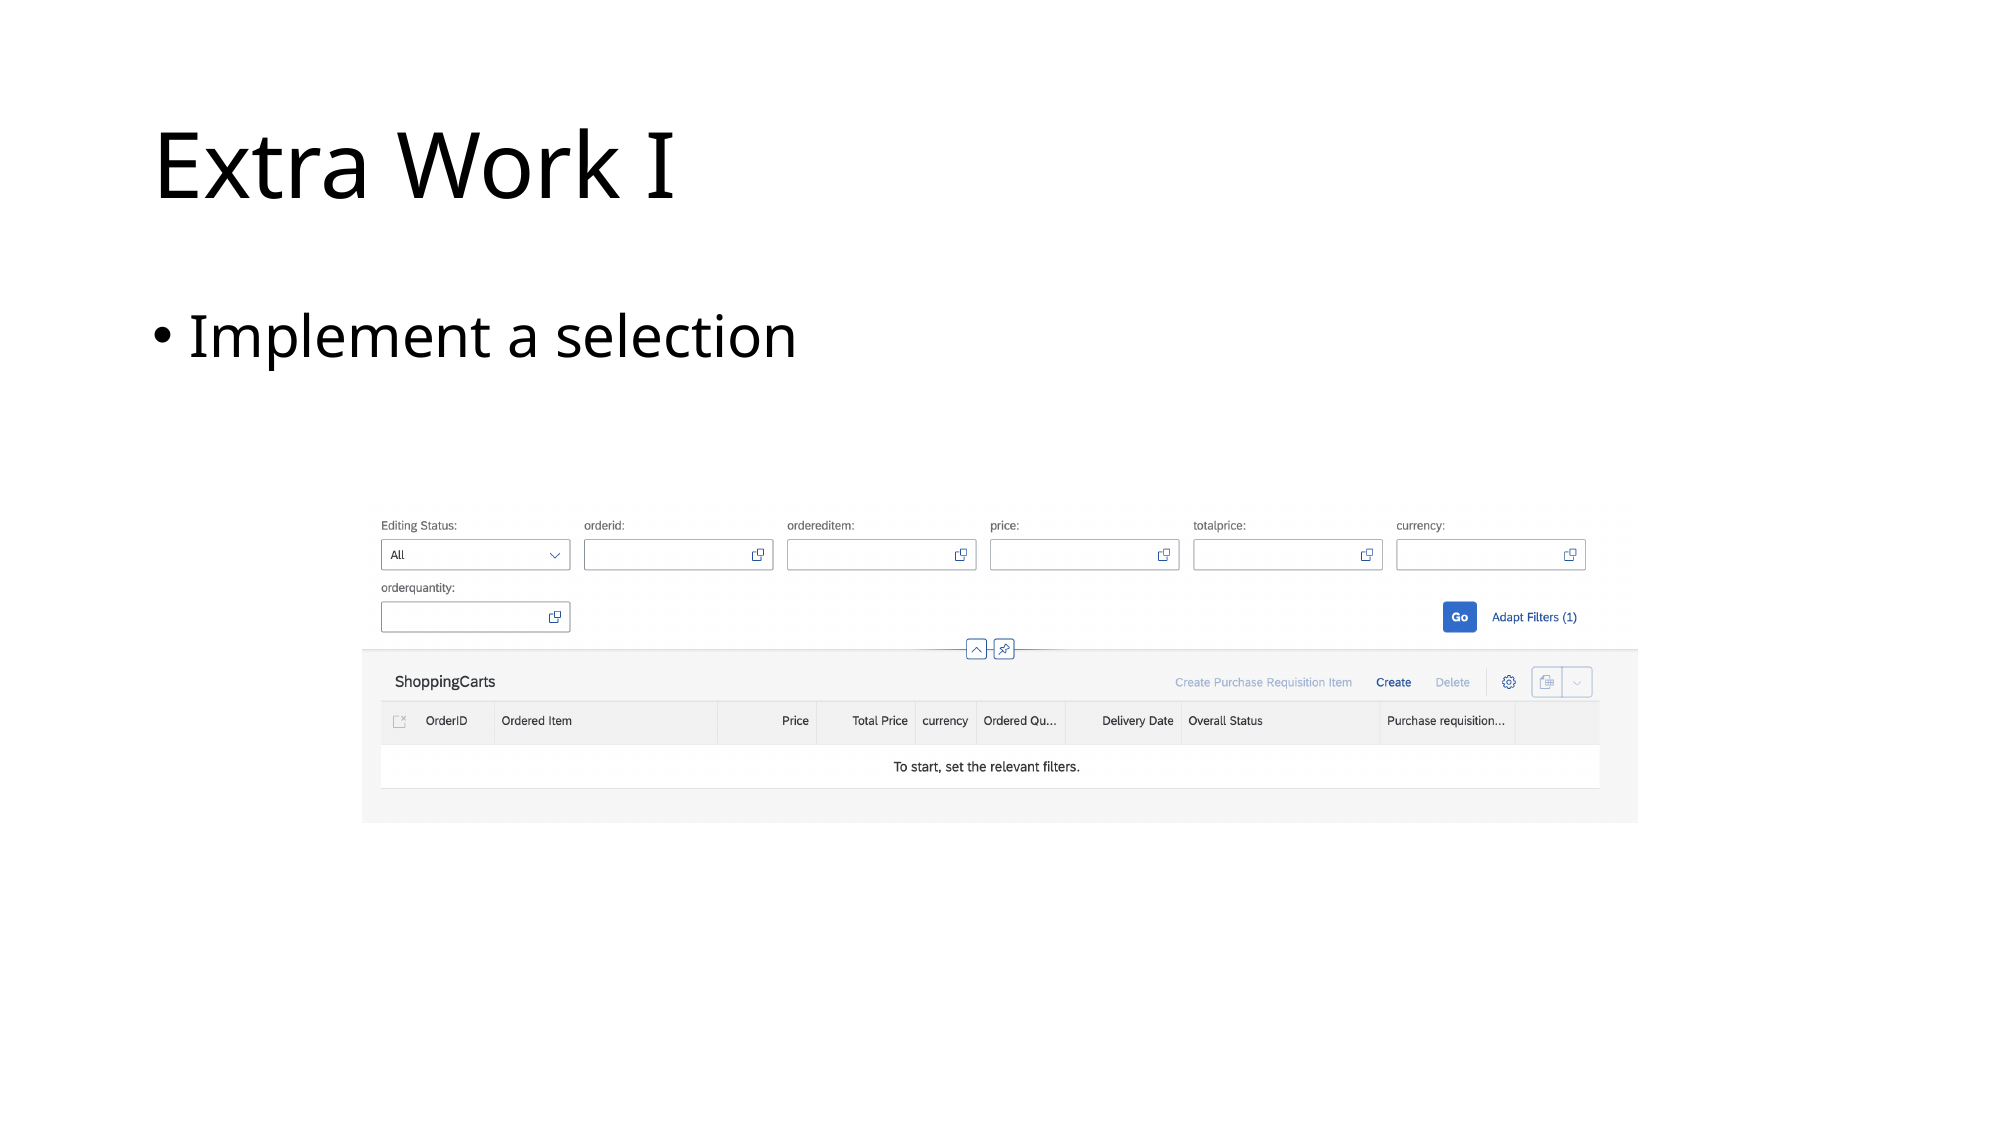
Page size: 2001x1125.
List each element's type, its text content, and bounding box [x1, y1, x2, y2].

list Implement a selection [137, 299, 1863, 1014]
picture [361, 489, 1638, 824]
title Extra Work I [137, 59, 1863, 278]
